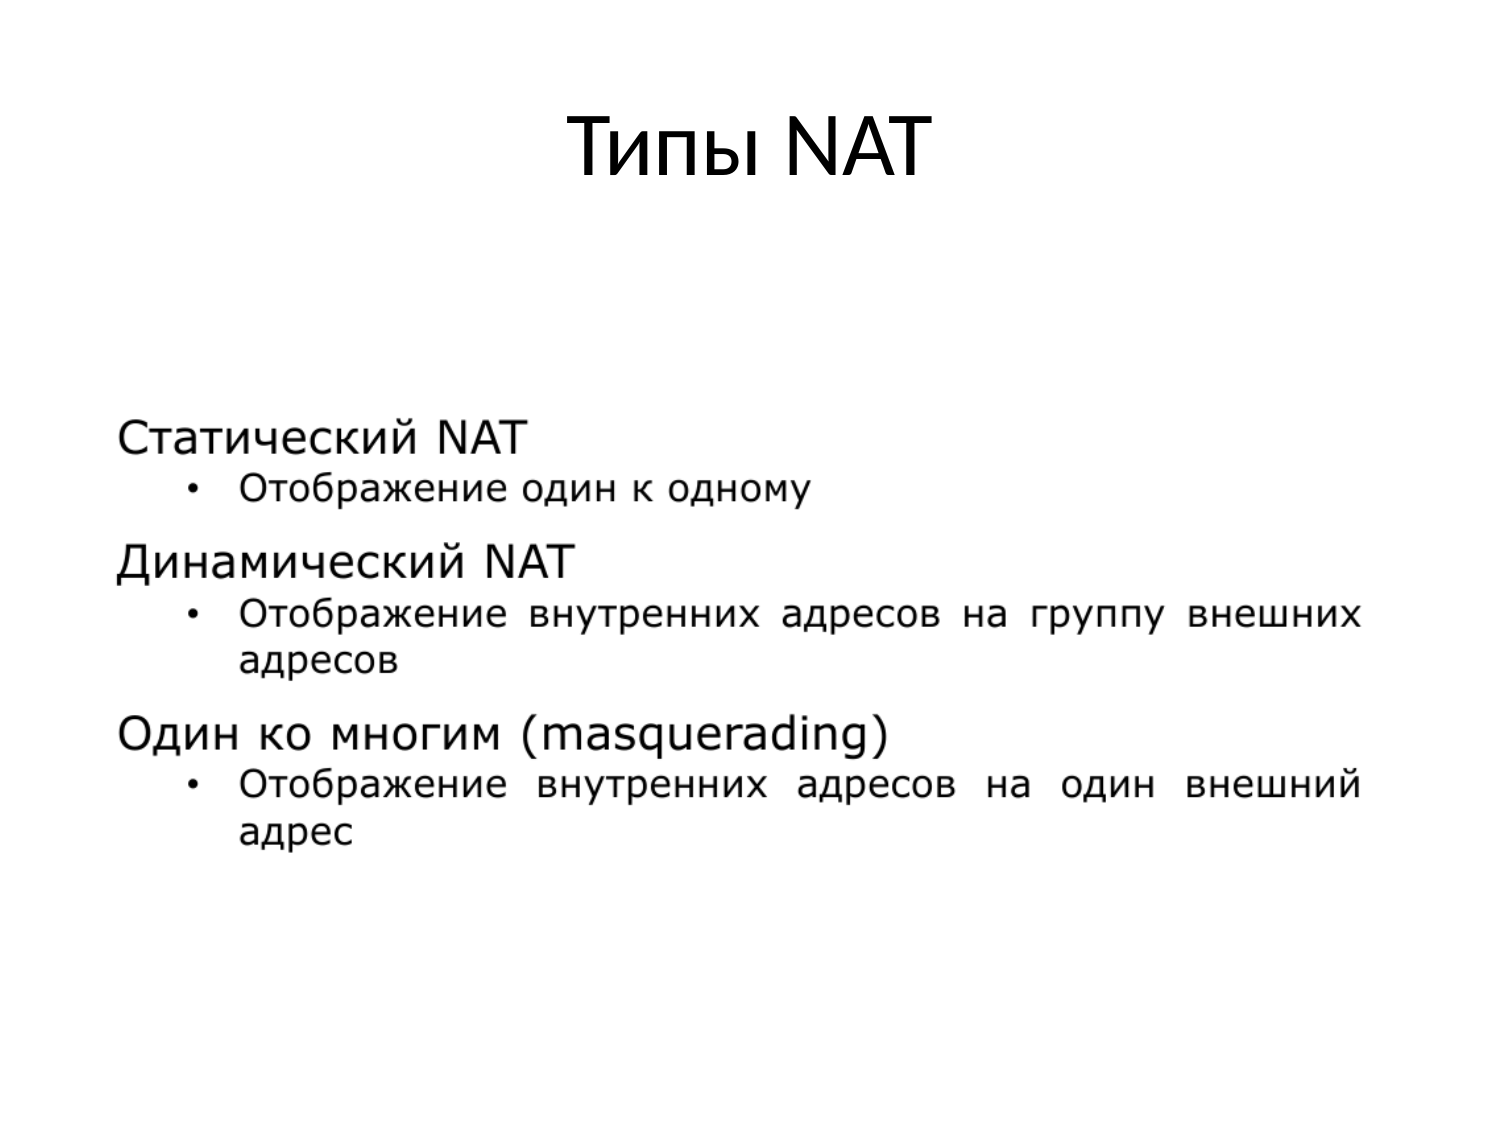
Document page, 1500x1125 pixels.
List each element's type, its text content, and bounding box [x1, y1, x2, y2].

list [74, 368, 1426, 899]
title Типы NAT [75, 45, 1425, 233]
